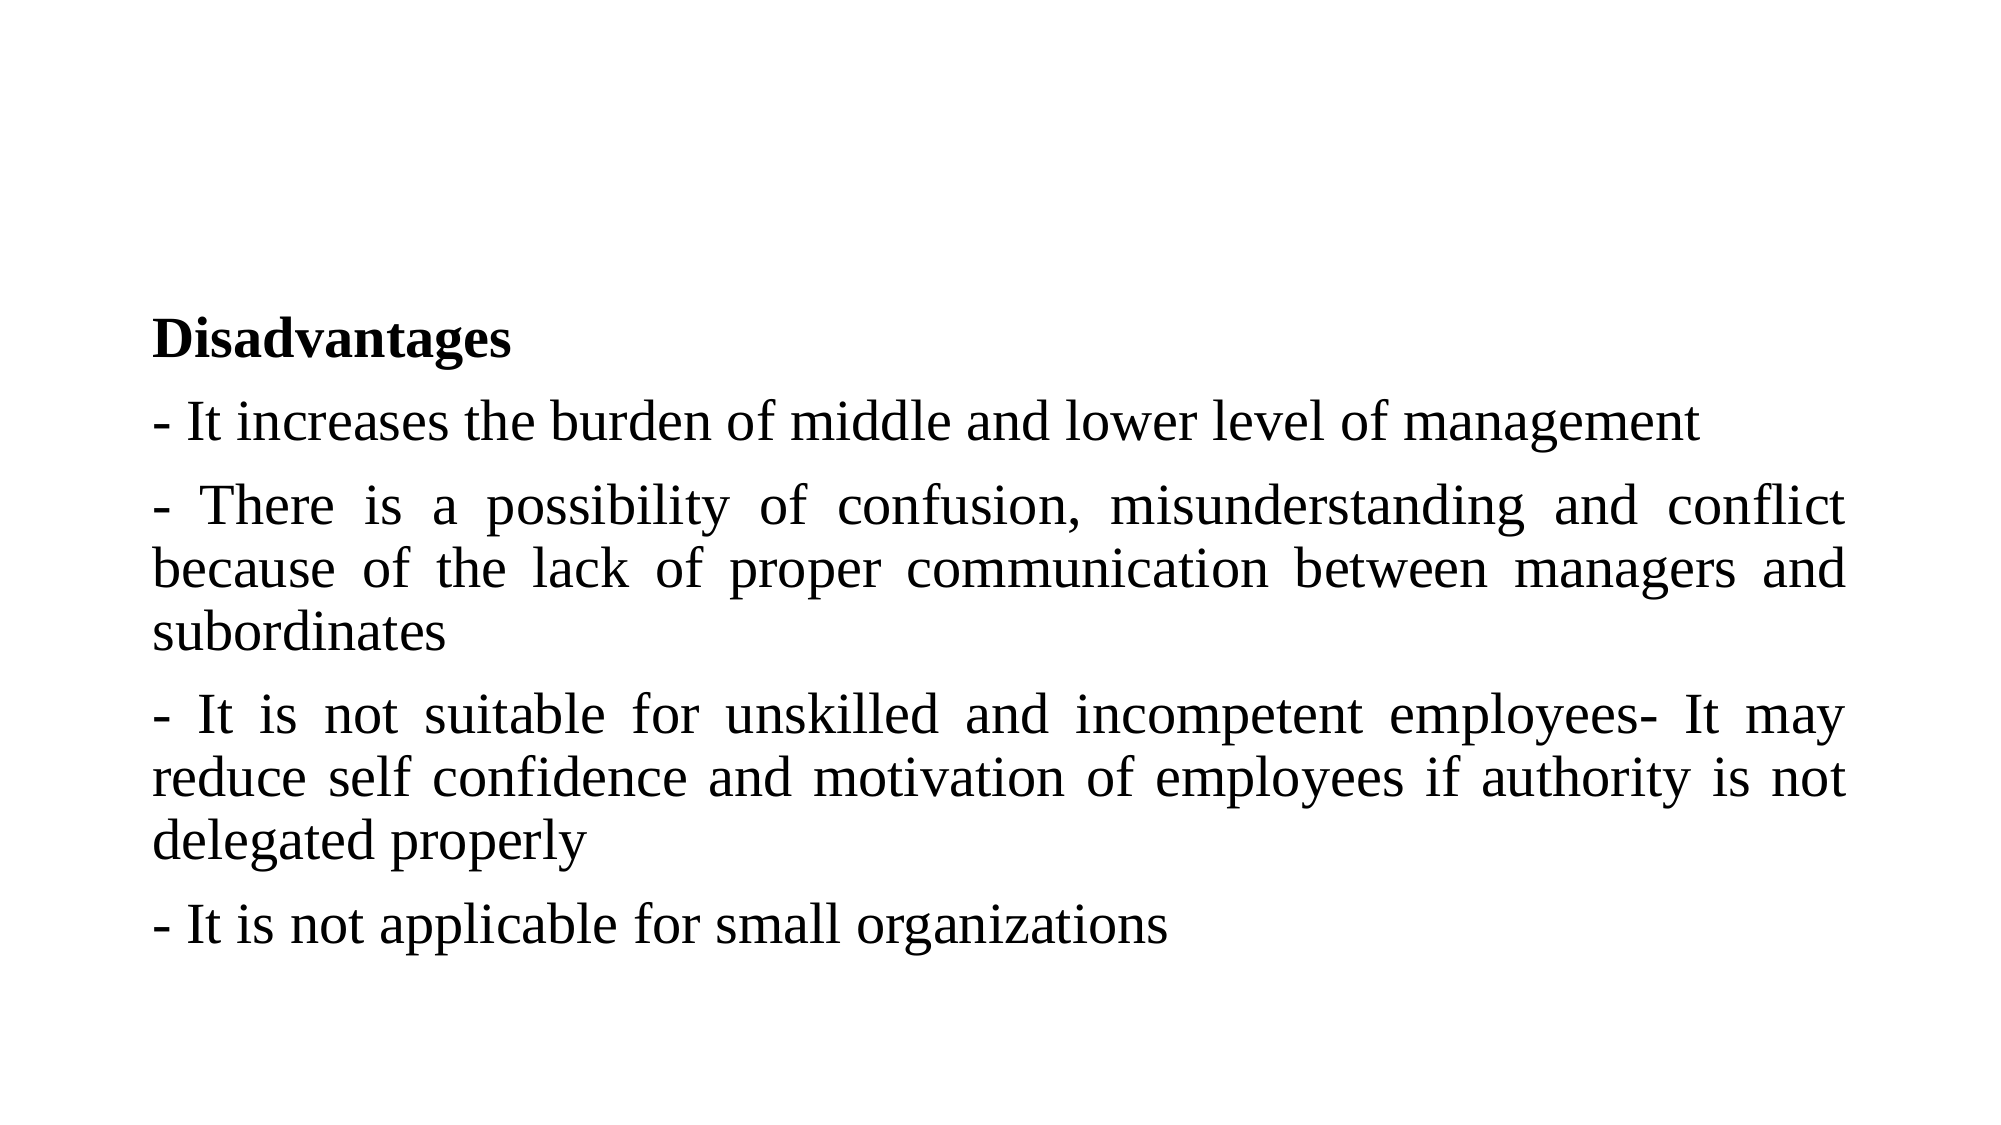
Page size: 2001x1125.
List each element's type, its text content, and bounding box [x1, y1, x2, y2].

list Disadvantages - It increases the burden of middle and lower level of management - There is a possibility of confusion, misunderstanding and conflict because of the lack of proper communication between managers and subordinates - It is not suitable for unskilled and incompetent employees- It may reduce self confidence and motivation of employees if authority is not delegated properly - It is not applicable for small organizations [137, 299, 1863, 1014]
